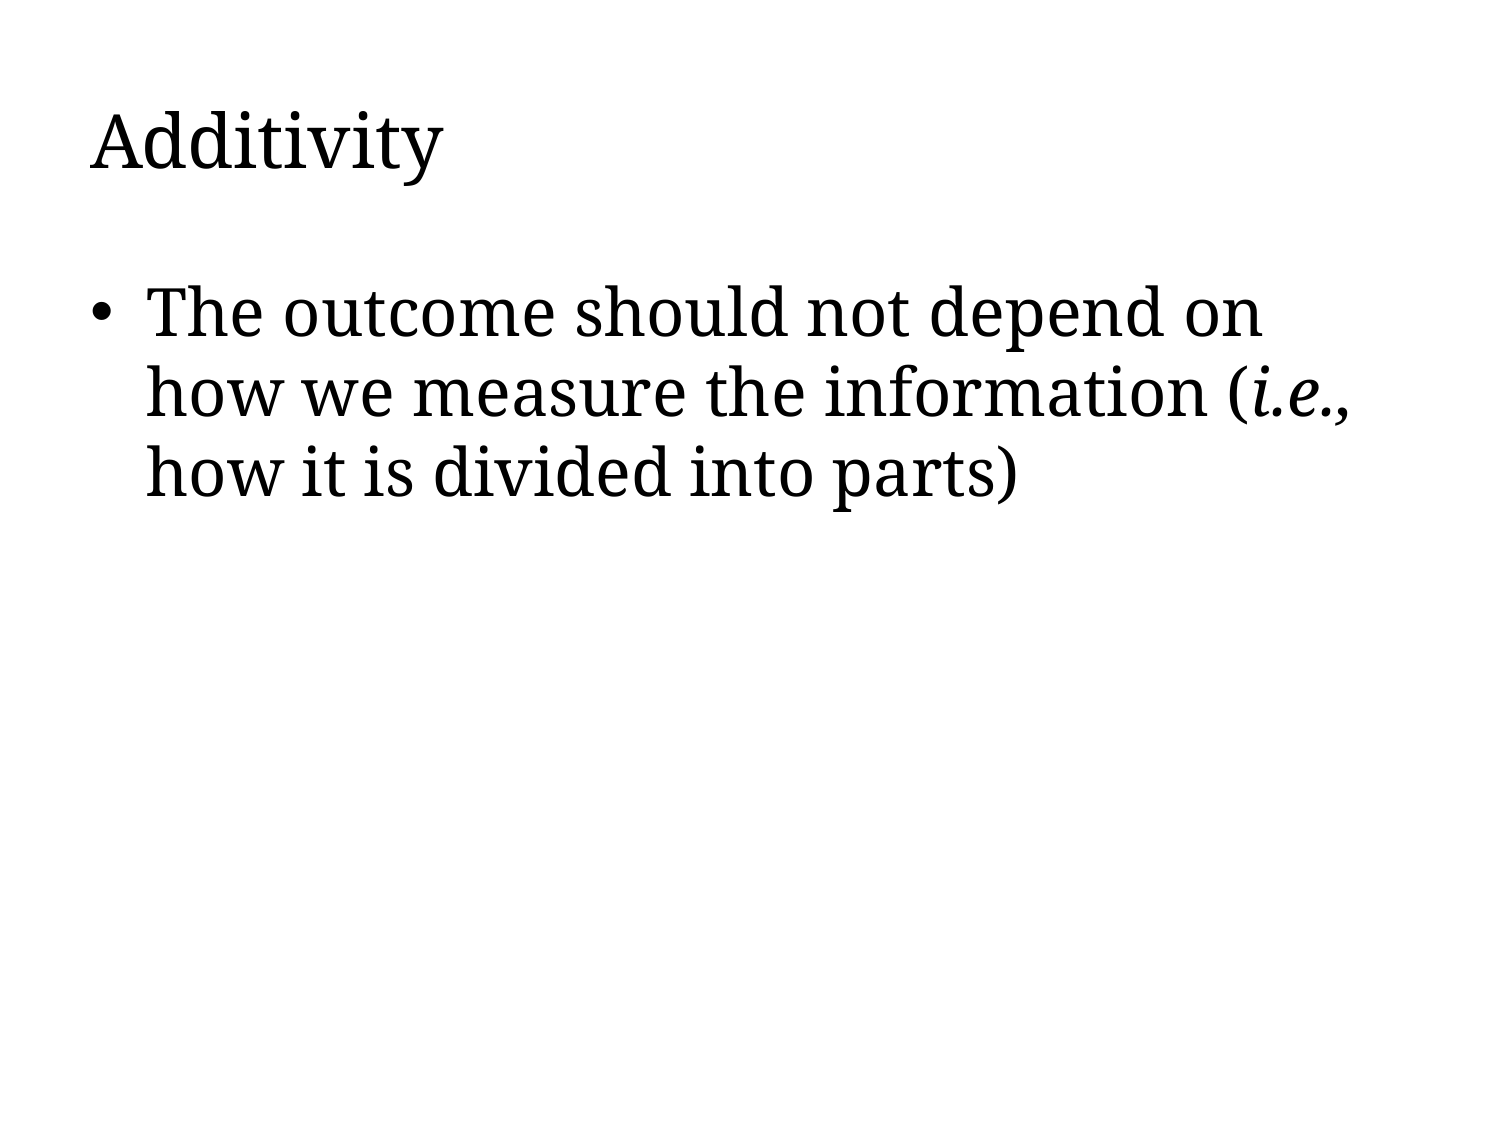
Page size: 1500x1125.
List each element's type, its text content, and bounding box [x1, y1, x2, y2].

list The outcome should not depend on how we measure the information (i.e., how it is divided into parts) [75, 262, 1425, 1005]
title Additivity [75, 45, 1425, 233]
